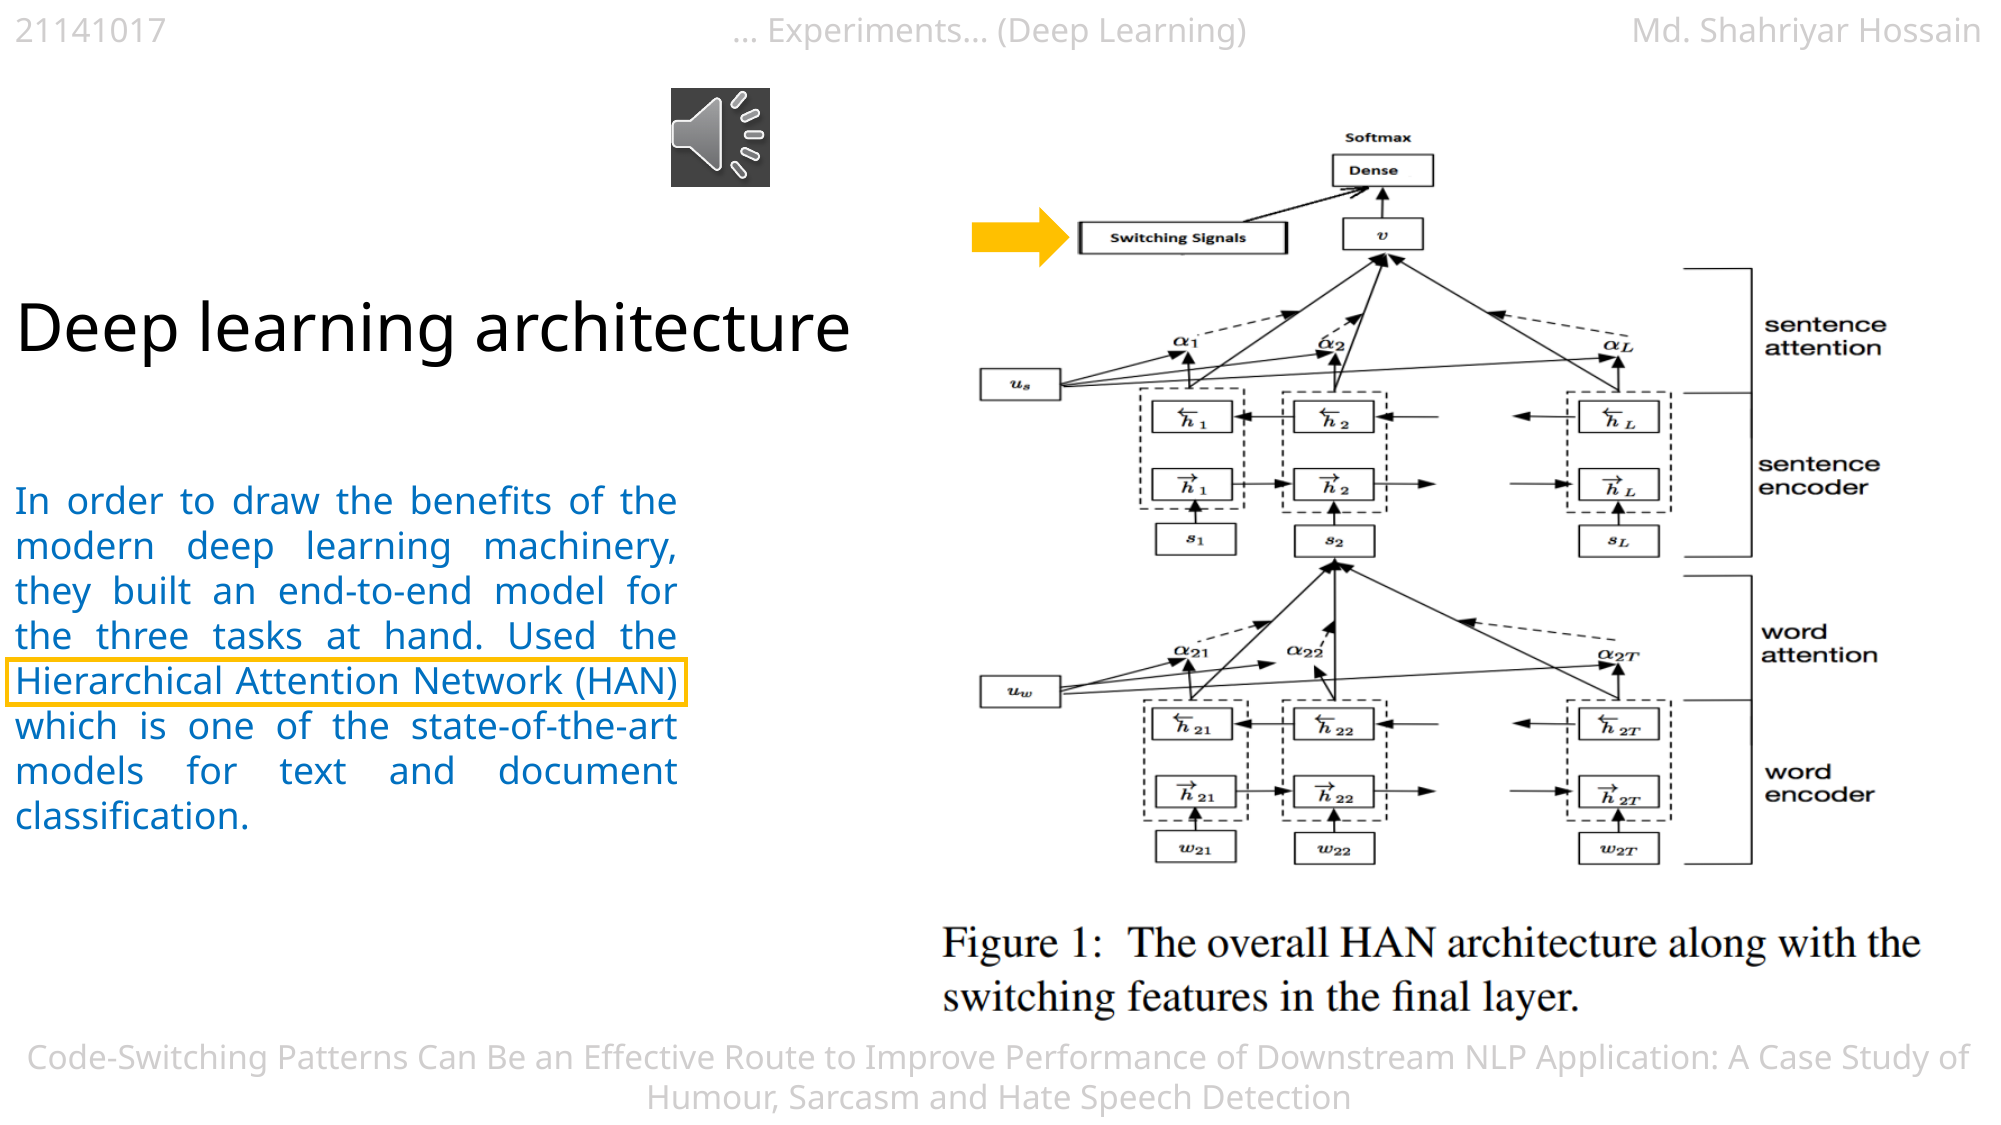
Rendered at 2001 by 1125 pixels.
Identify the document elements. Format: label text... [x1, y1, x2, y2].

text_box Deep learning architecture [0, 277, 881, 373]
picture [911, 86, 2000, 1040]
text_box [6, 658, 687, 706]
text_box In order to draw the benefits of the modern deep learning machinery, they built an end-to-end model for the three tasks at hand. Used the Hierarchical Attention Network (HAN) which is one of the state-of-the-art models for text and document classification. [0, 469, 693, 845]
text_box 21141017 … Experiments… (Deep Learning) Md. Shahriyar Hossain [0, 1, 2000, 56]
picture [670, 87, 771, 188]
text_box Code-Switching Patterns Can Be an Effective Route to Improve Performance of Downstream NLP Application: A Case Study of Humour, Sarcasm and Hate Speech Detection [0, 1029, 2000, 1124]
